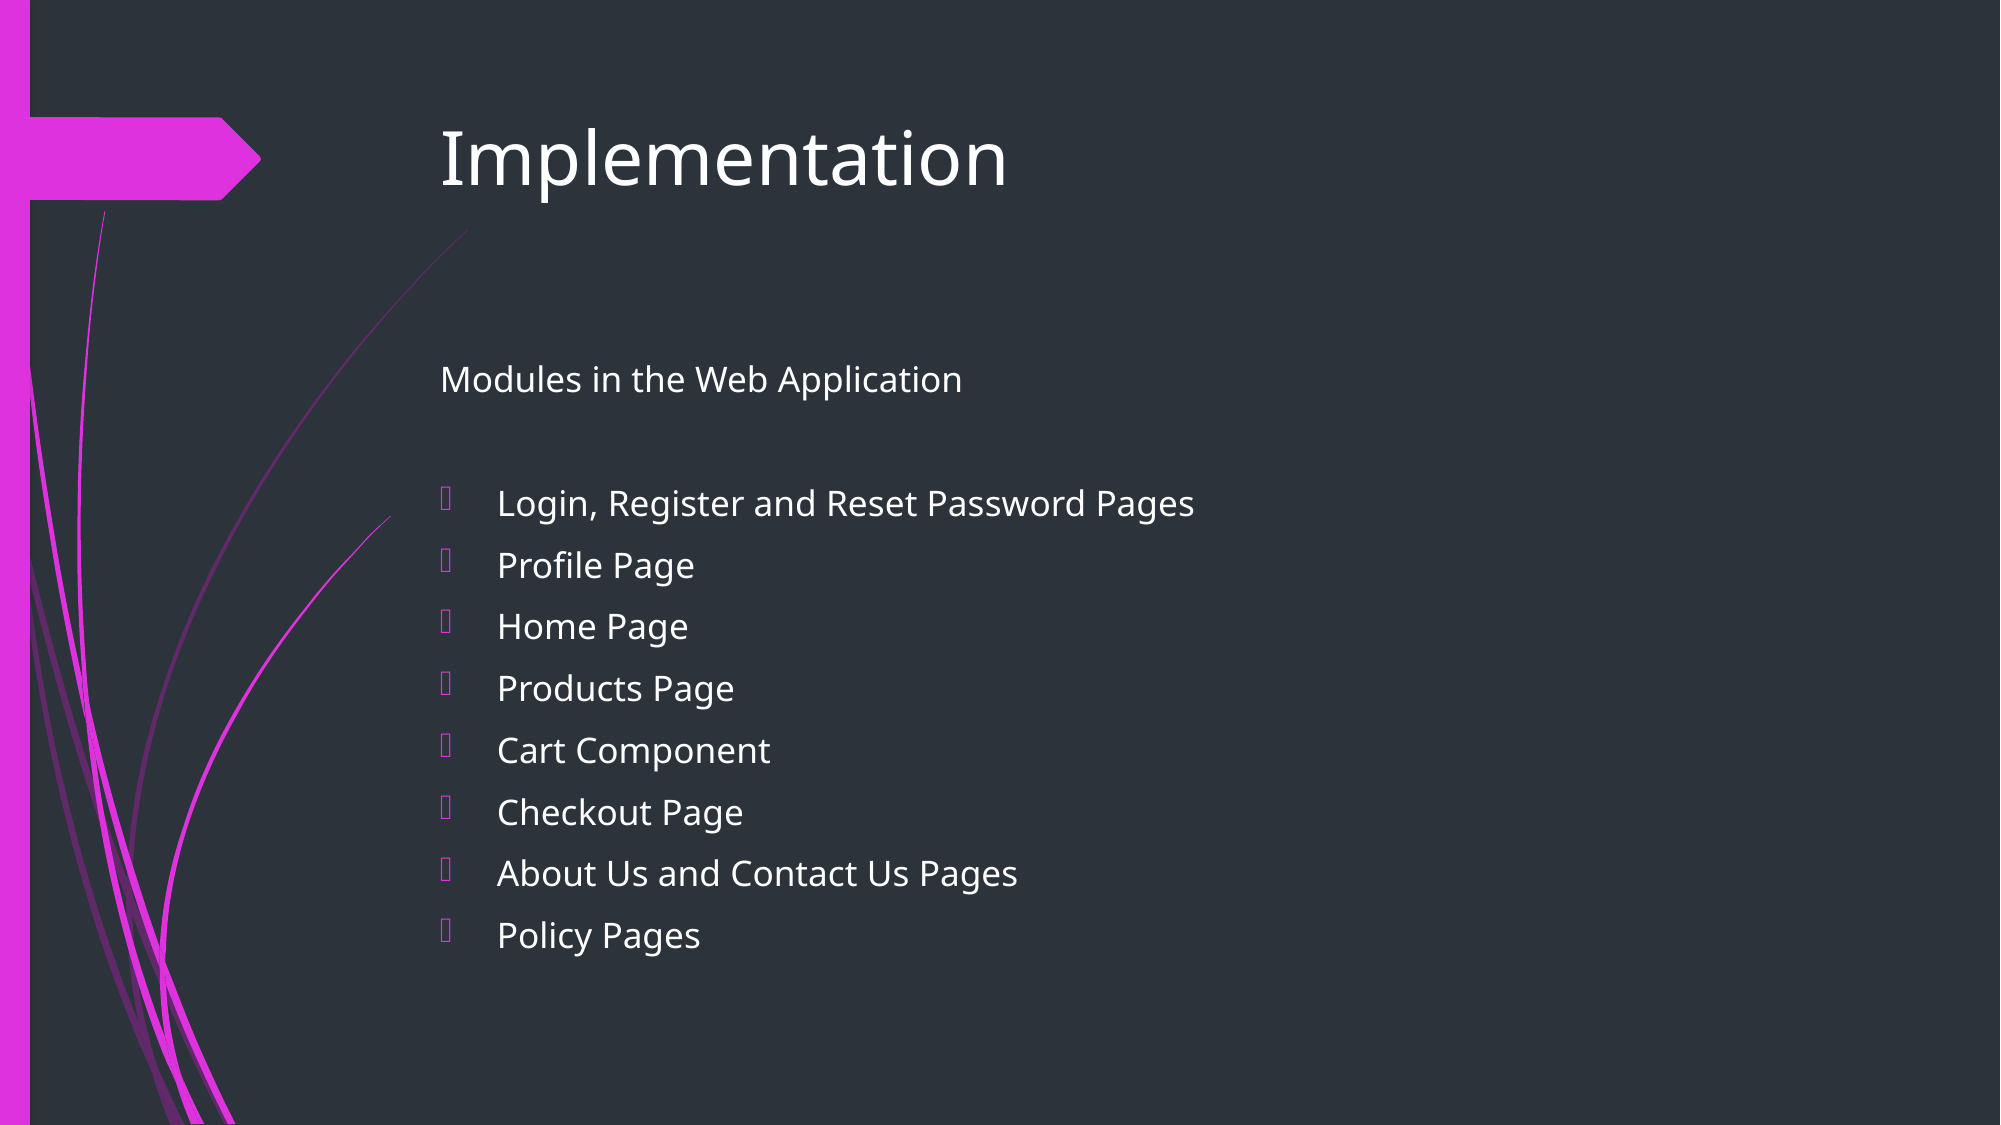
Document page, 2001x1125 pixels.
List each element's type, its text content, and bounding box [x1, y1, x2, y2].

list Modules in the Web Application Login, Register and Reset Password Pages Profile Page Home Page Products Page Cart Component Checkout Page About Us and Contact Us Pages Policy Pages [424, 350, 1888, 970]
title Implementation [425, 102, 1888, 313]
